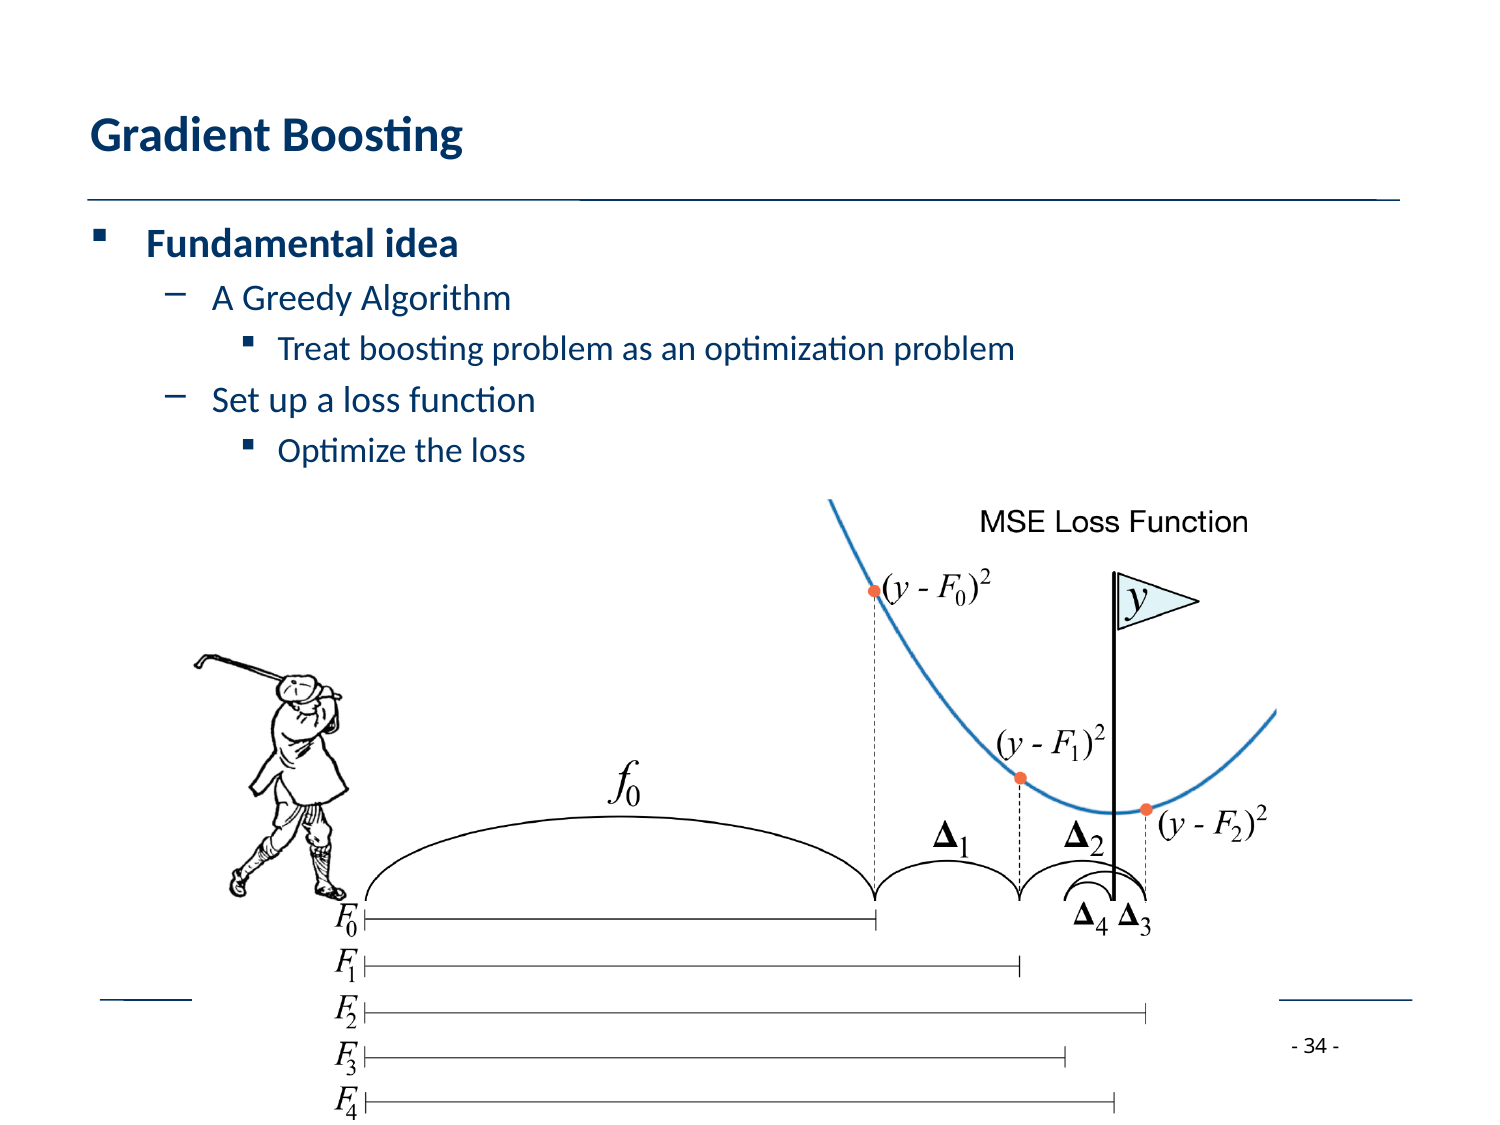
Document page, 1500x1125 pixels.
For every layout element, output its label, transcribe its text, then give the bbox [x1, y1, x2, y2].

title Gradient Boosting [75, 37, 1425, 208]
list Fundamental idea A Greedy Algorithm Treat boosting problem as an optimization problem Set up a loss function Optimize the loss [75, 208, 1425, 951]
picture [192, 491, 1279, 1125]
